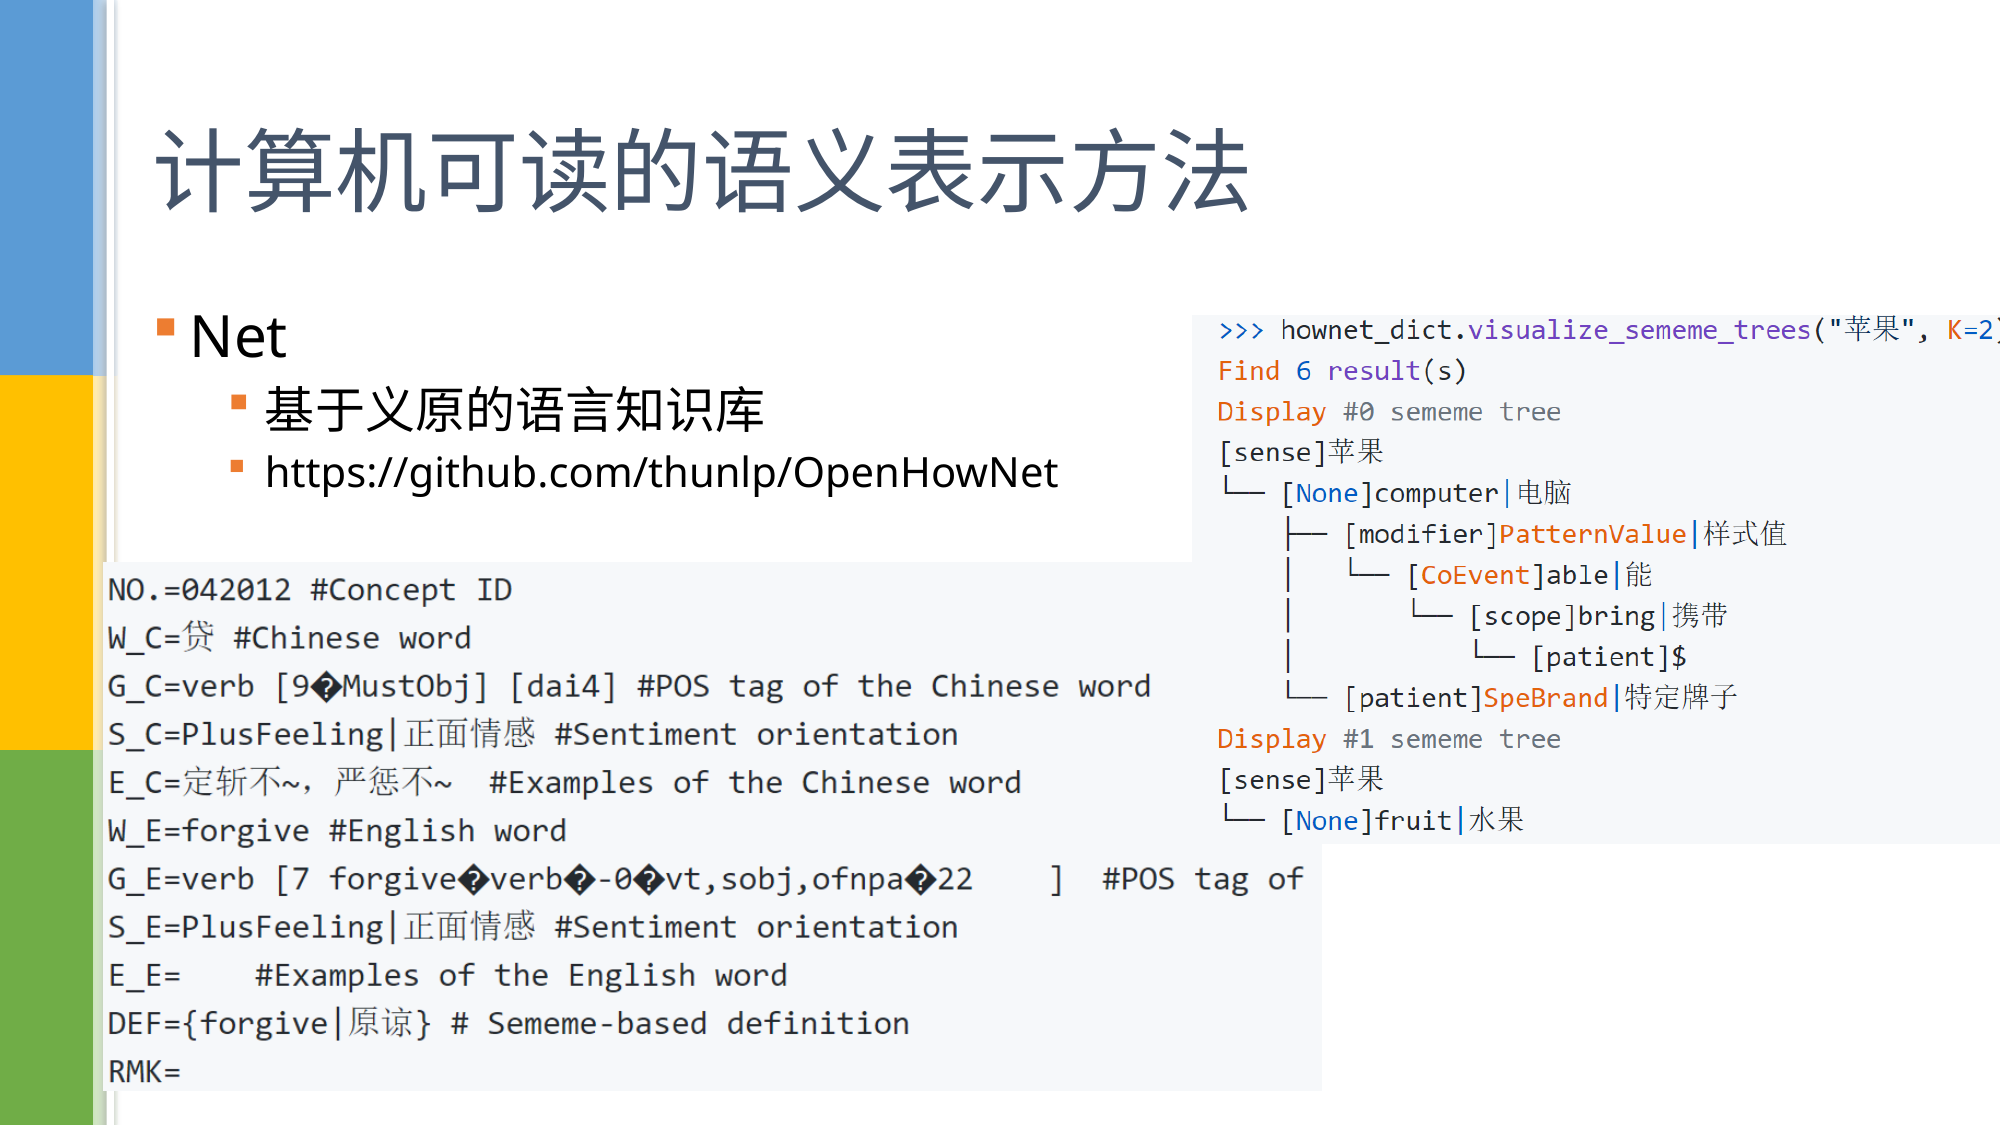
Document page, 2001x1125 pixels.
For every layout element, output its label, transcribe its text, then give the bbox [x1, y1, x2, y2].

picture [102, 0, 2001, 1125]
title 计算机可读的语义表示方法 [137, 59, 1863, 278]
